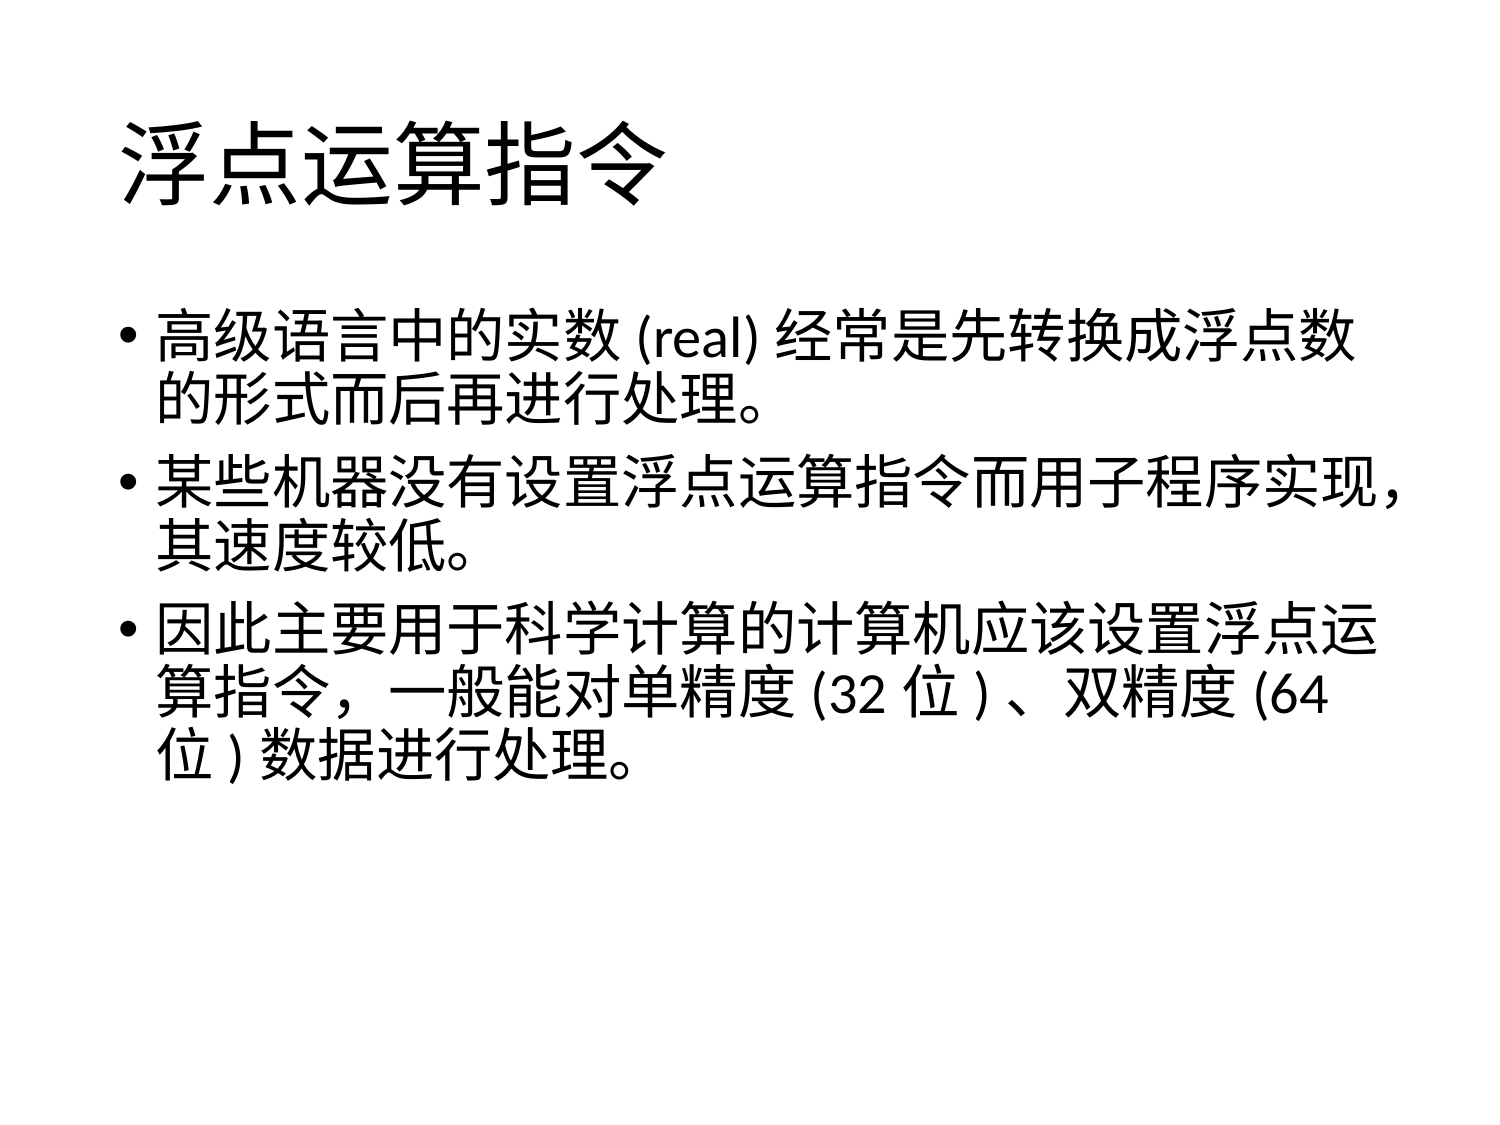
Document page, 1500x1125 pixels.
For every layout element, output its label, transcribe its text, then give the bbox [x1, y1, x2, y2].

title 浮点运算指令 [103, 59, 1397, 278]
list 高级语言中的实数(real)经常是先转换成浮点数的形式而后再进行处理。 某些机器没有设置浮点运算指令而用子程序实现，其速度较低。 因此主要用于科学计算的计算机应该设置浮点运算指令，一般能对单精度(32位)、双精度(64位)数据进行处理。 [103, 299, 1397, 1014]
